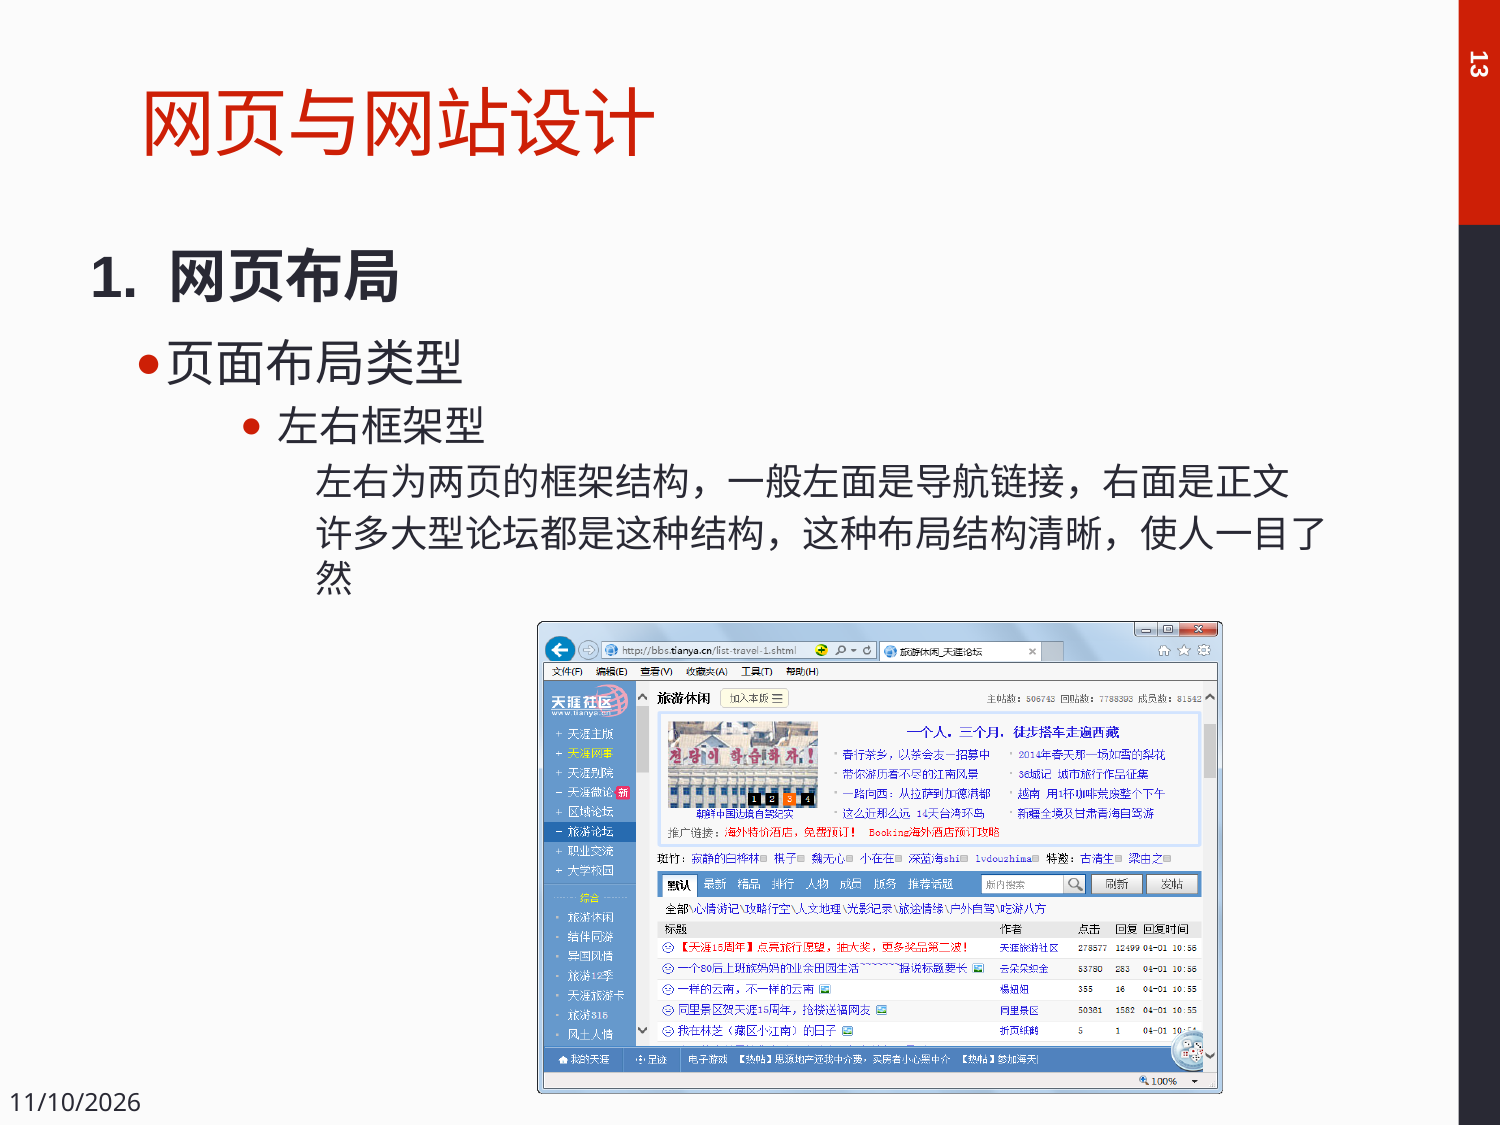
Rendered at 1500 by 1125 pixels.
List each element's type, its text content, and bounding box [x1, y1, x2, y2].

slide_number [0, 1070, 183, 1121]
picture [536, 621, 1223, 1095]
list 1. 网页布局 页面布局类型 左右框架型 左右为两页的框架结构，一般左面是导航链接，右面是正文 许多大型论坛都是这种结构，这种布局结构清晰，使人一目了然 [75, 231, 1353, 1024]
slide_number 13 [1450, 15, 1500, 114]
title 网页与网站设计 [75, 24, 1282, 173]
